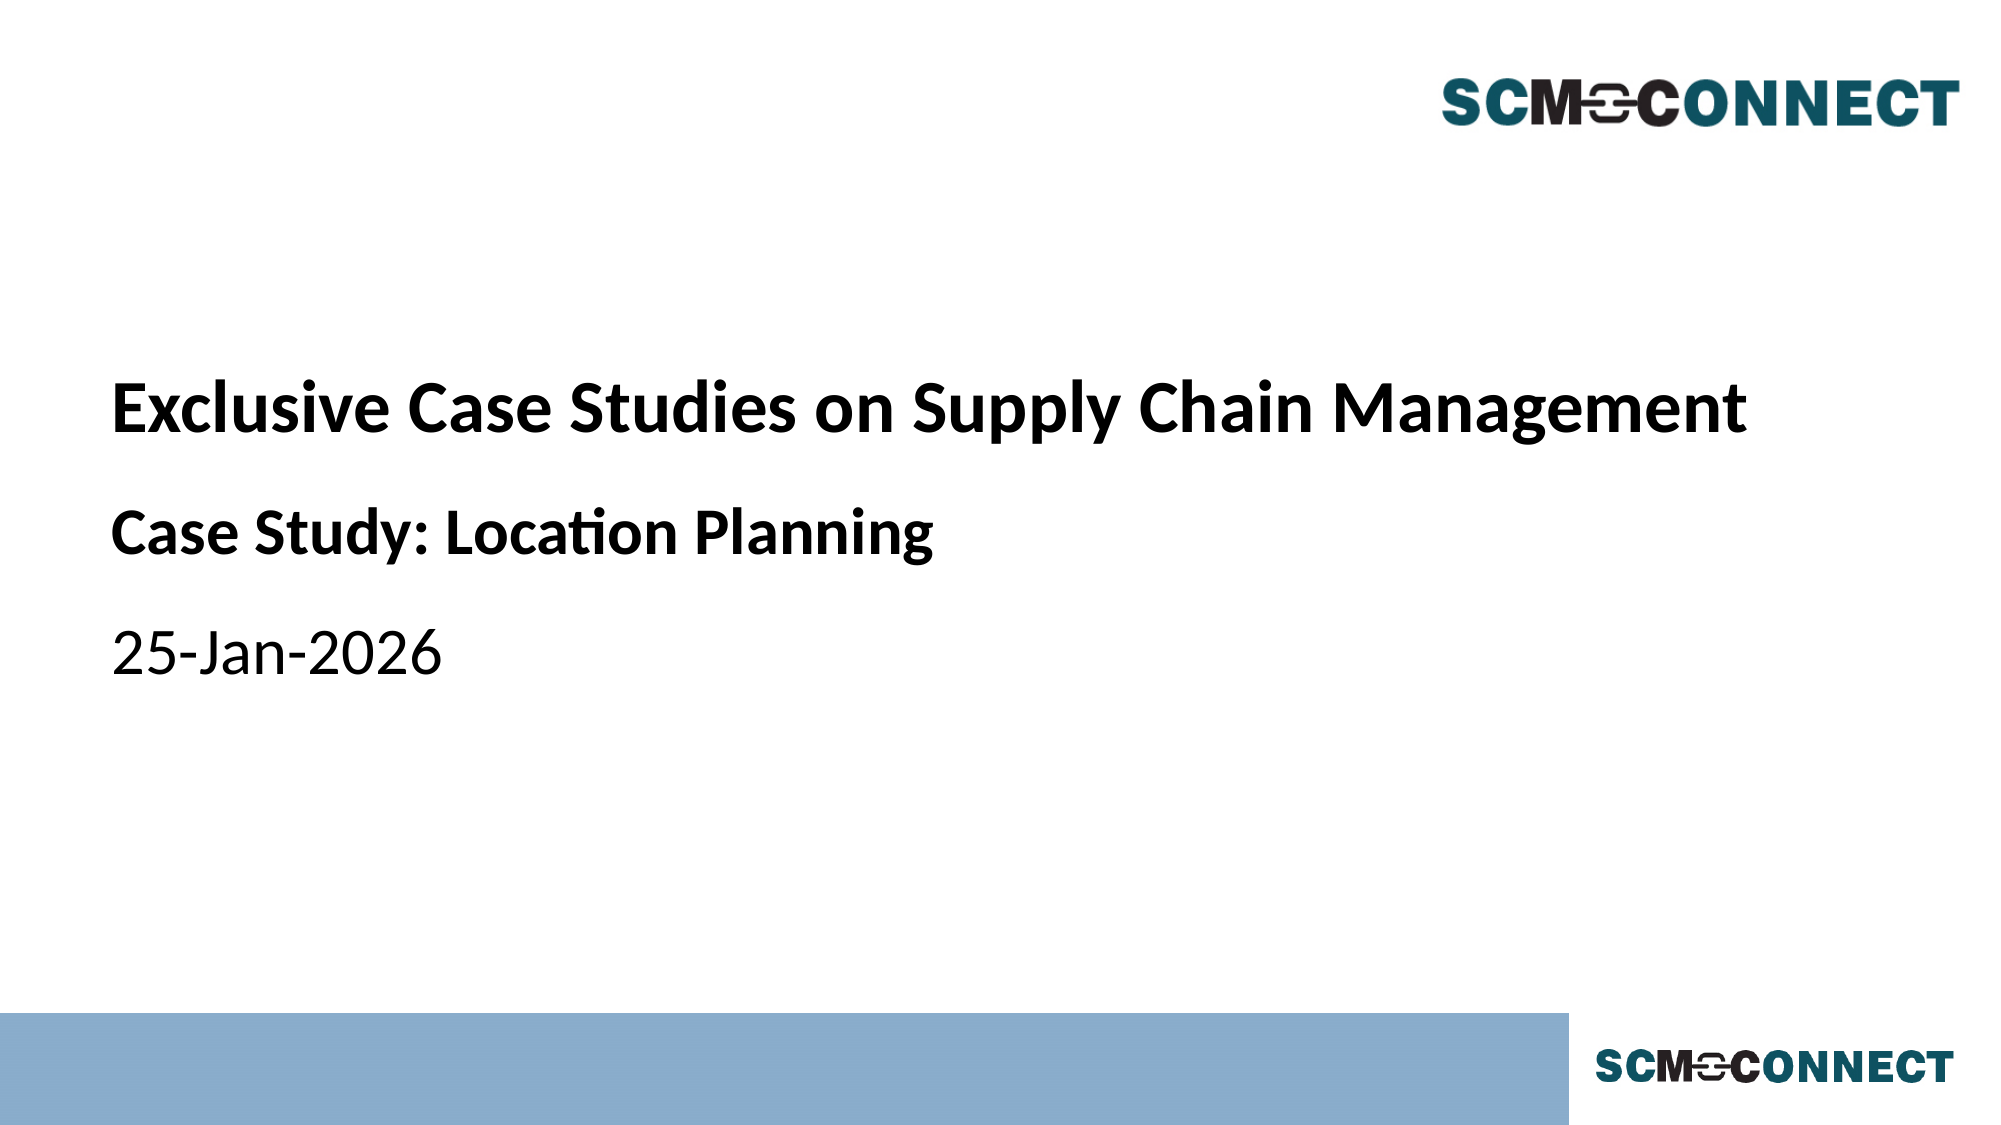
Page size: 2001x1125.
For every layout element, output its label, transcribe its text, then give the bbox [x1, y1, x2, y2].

picture [1430, 53, 1972, 163]
picture [1587, 1031, 1962, 1108]
title Exclusive Case Studies on Supply Chain Management Case Study: Location Planning 25-Jan-2026 [96, 347, 1904, 696]
